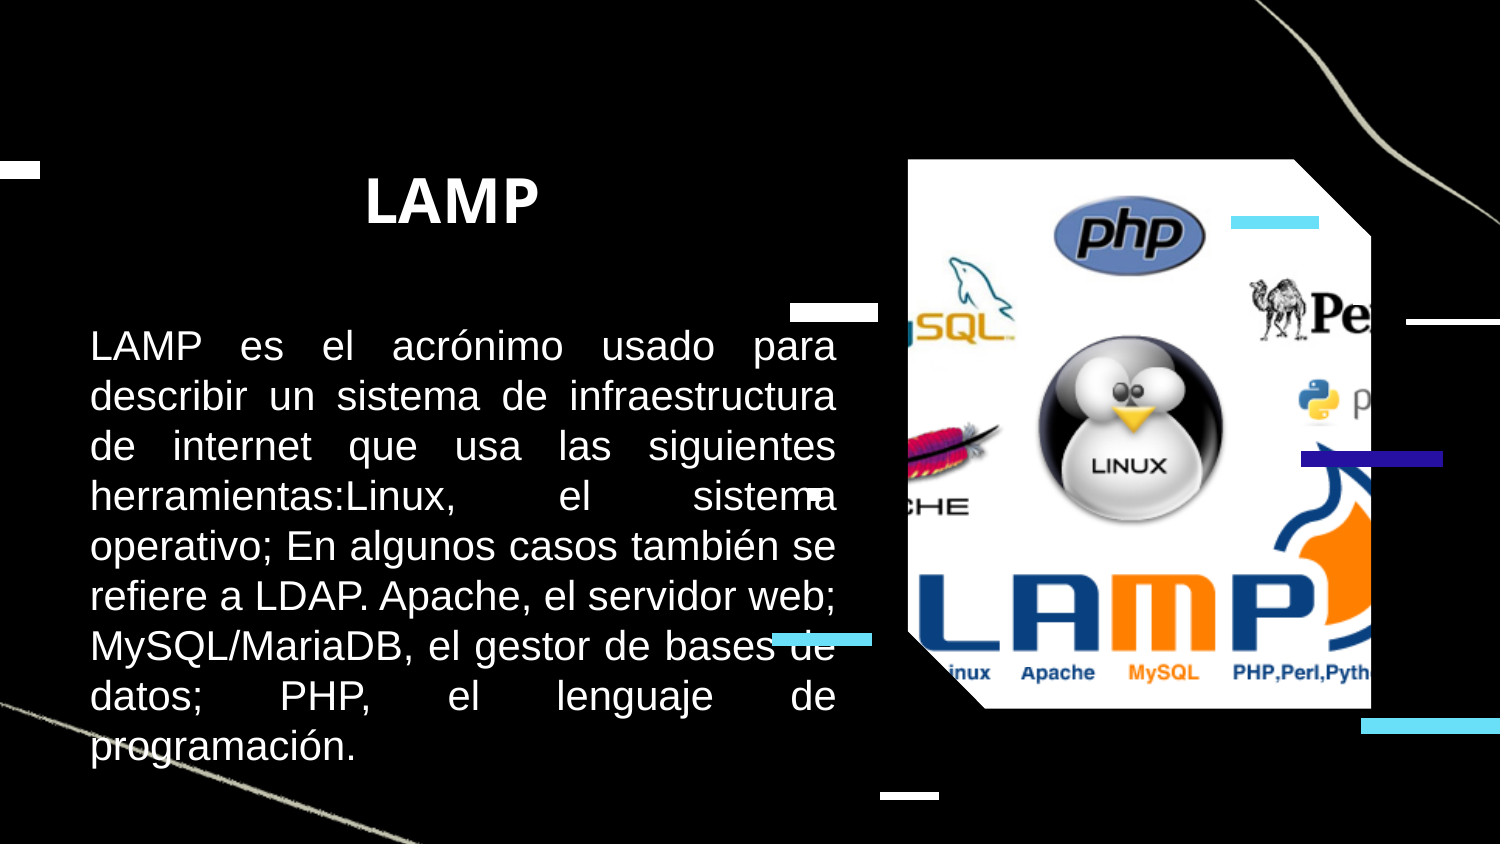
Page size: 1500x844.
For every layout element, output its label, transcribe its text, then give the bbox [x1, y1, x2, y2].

picture [0, 578, 622, 844]
text_box [1376, 451, 1443, 468]
text_box [771, 633, 872, 646]
picture [907, 0, 1500, 709]
text_box [789, 303, 878, 322]
text_box [808, 488, 822, 501]
subtitle LAMP es el acrónimo usado para describir un sistema de infraestructura de internet que usa las siguientes herramientas:​​Linux, el sistema operativo; En algunos casos también se refiere a LDAP. Apache, el servidor web; MySQL/MariaDB, el gestor de bases de datos; PHP, el lenguaje de programación. [66, 361, 838, 727]
title LAMP [141, 68, 763, 251]
